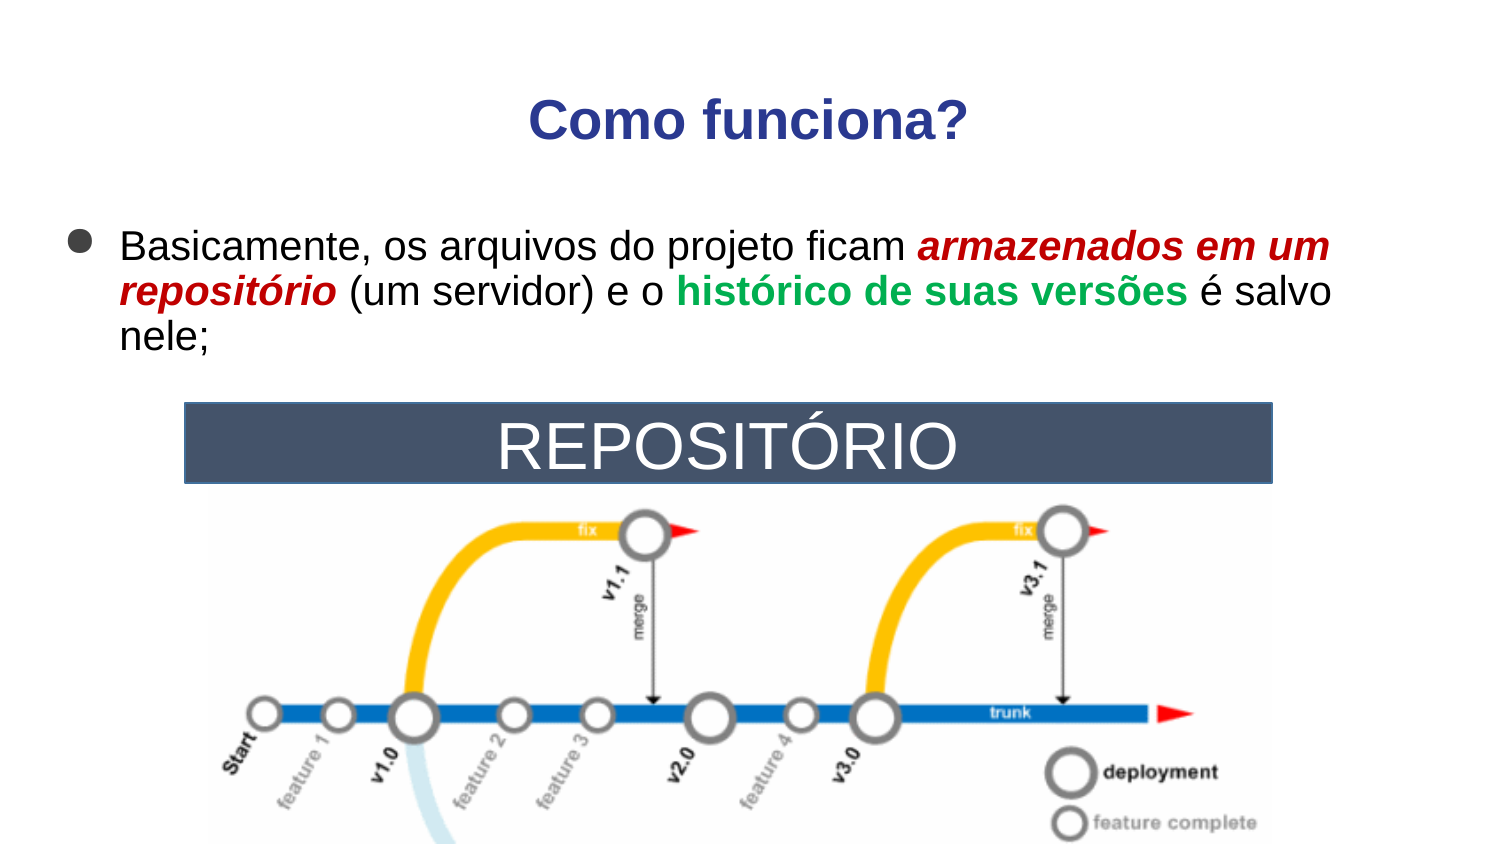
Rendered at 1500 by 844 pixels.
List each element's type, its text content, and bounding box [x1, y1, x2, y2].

text_box Basicamente, os arquivos do projeto ficam armazenados em um repositório (um servidor) e o histórico de suas versões é salvo nele; [61, 216, 1434, 359]
text_box REPOSITÓRIO [185, 403, 1272, 483]
text_box [208, 485, 1272, 844]
title Como funciona? [526, 80, 974, 216]
